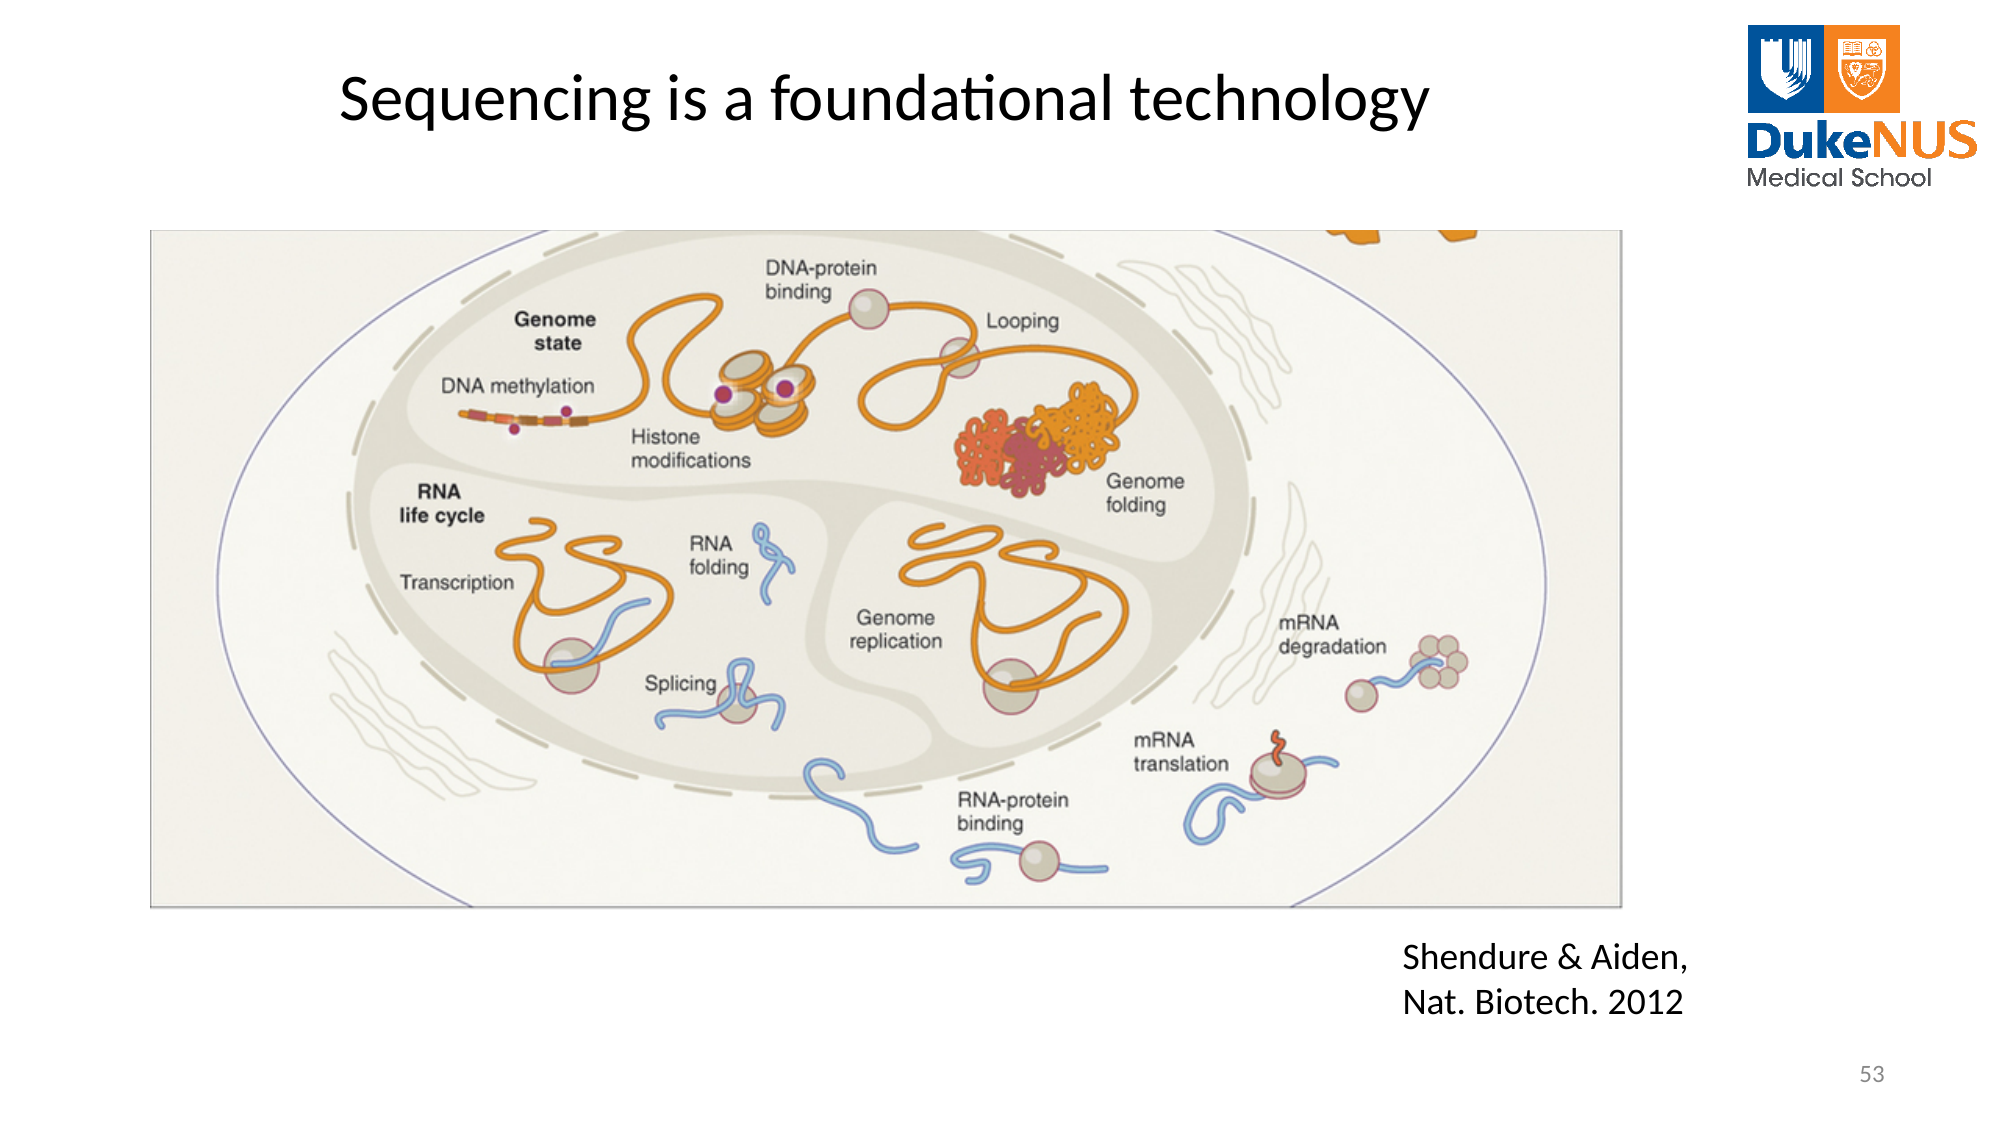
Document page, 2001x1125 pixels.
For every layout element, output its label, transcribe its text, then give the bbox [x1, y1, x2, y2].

title Sequencing is a foundational technology [324, 0, 1675, 188]
picture [149, 230, 1629, 949]
picture [1737, 12, 1978, 189]
slide_number 53 [1433, 1042, 1900, 1103]
text_box Shendure & Aiden, Nat. Biotech. 2012 [1387, 924, 1711, 1031]
